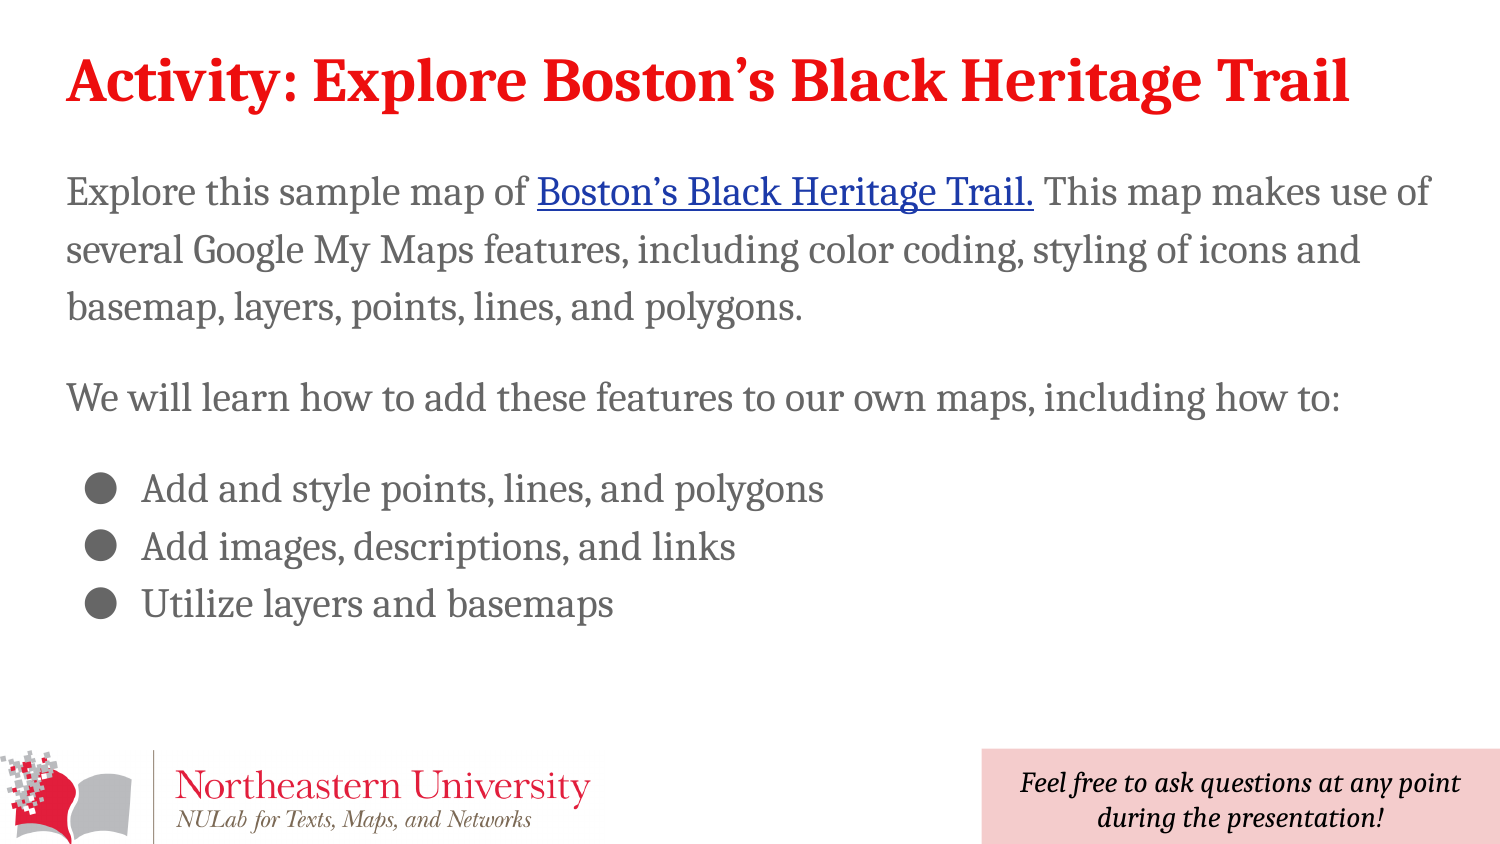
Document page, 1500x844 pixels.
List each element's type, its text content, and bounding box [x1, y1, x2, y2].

title Activity: Explore Boston’s Black Heritage Trail [51, 23, 1449, 118]
list Explore this sample map of Boston’s Black Heritage Trail. This map makes use of several Google My Maps features, including color coding, styling of icons and basemap, layers, points, lines, and polygons. We will learn how to add these features to our own maps, including how to: Add and style points, lines, and polygons Add images, descriptions, and links Utilize layers and basemaps [51, 141, 1449, 743]
picture [0, 750, 605, 844]
